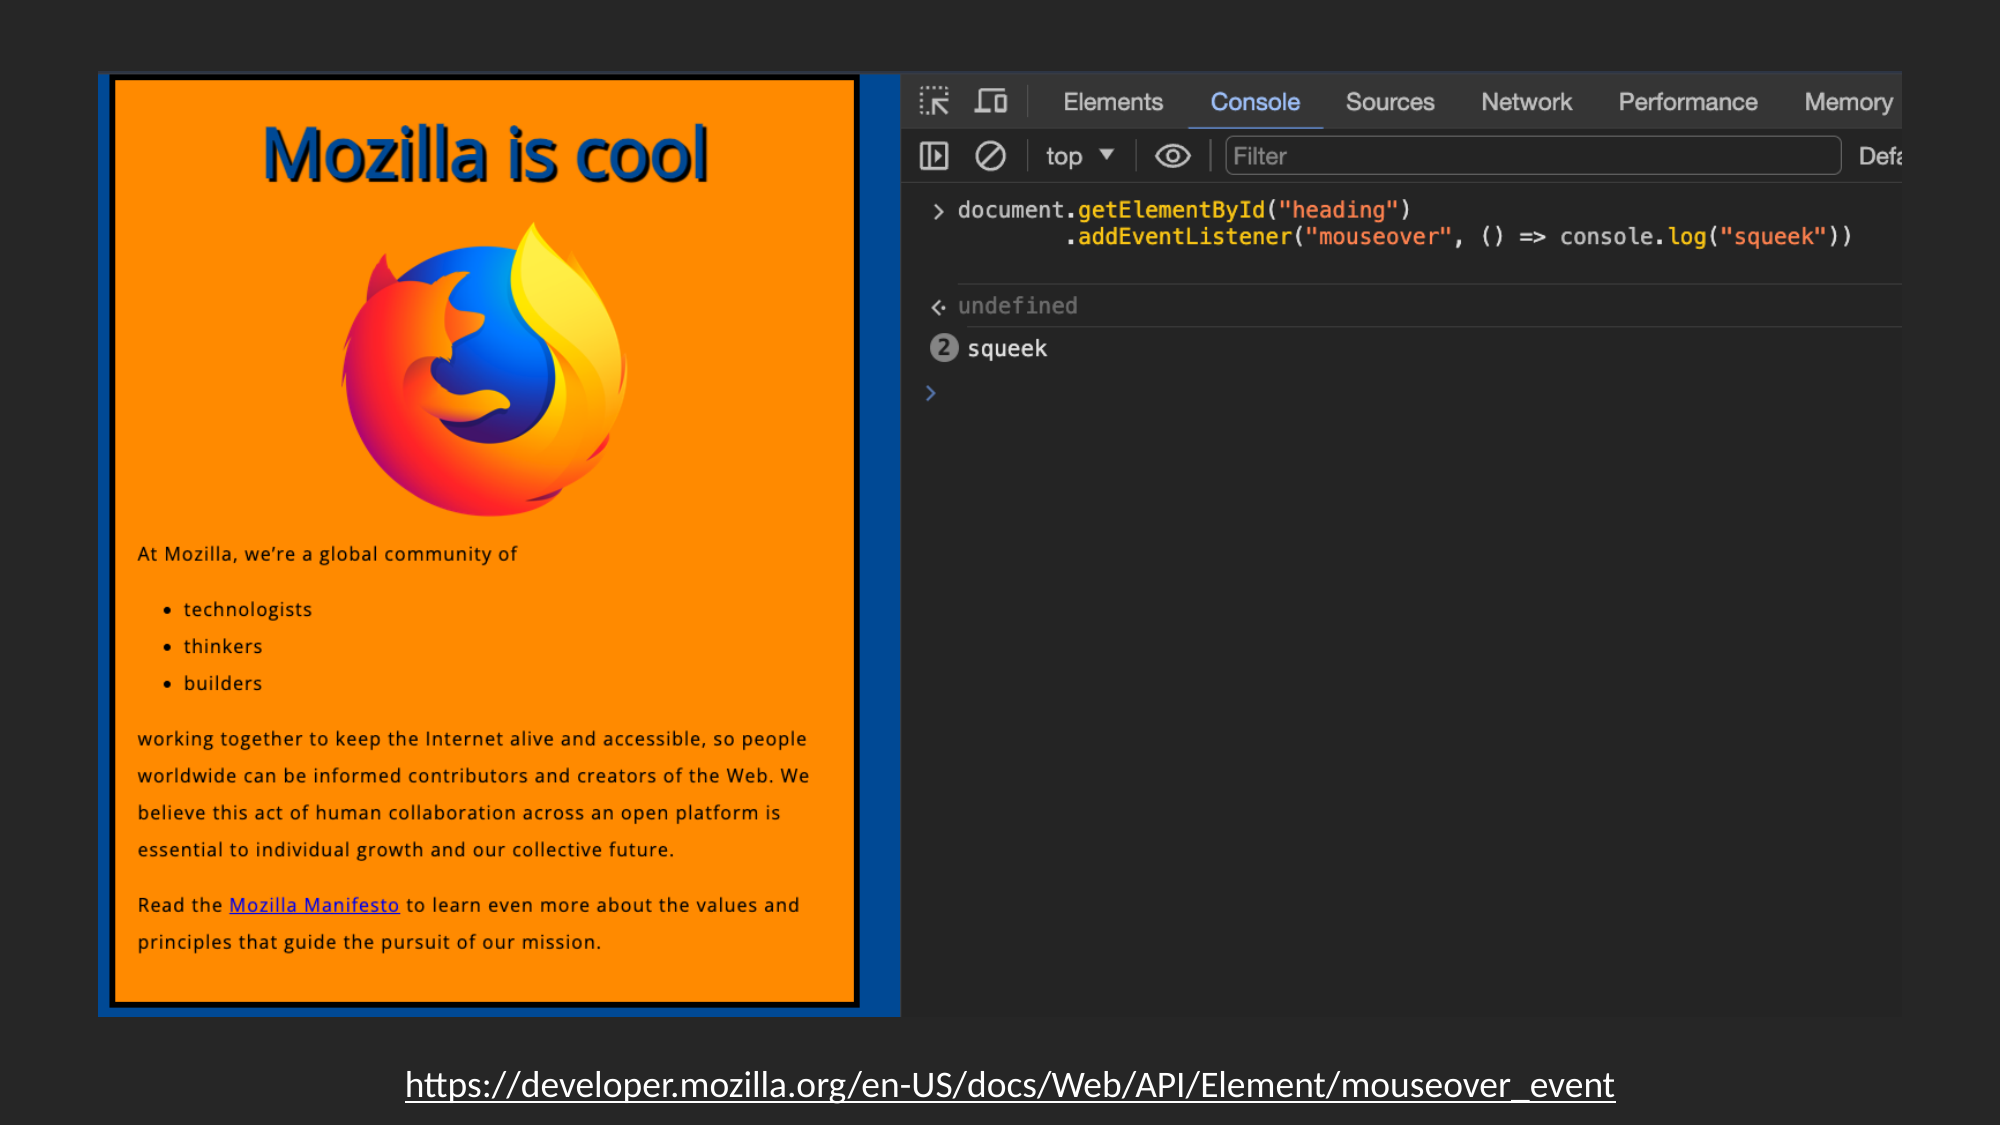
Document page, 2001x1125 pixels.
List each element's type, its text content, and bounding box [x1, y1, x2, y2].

text_box https://developer.mozilla.org/en-US/docs/Web/API/Element/mouseover_event [390, 1053, 1640, 1113]
picture [98, 71, 1902, 1017]
